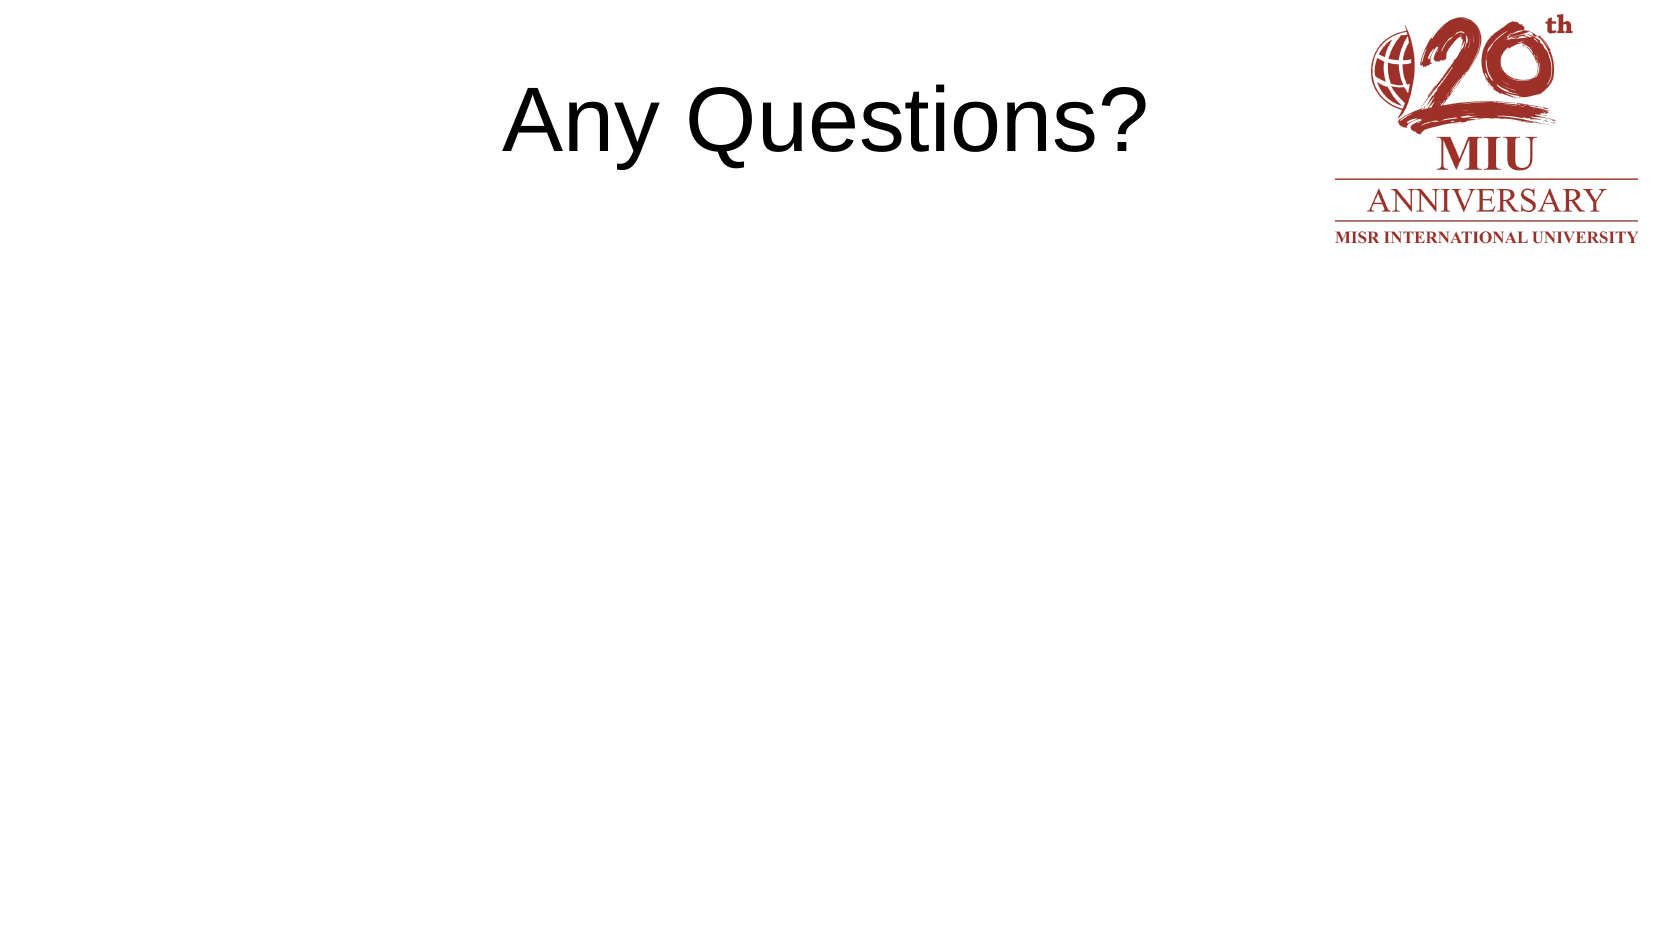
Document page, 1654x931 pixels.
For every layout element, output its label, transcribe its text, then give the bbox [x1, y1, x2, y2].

text_box Any Questions? [82, 37, 1329, 192]
picture [1334, 14, 1638, 256]
